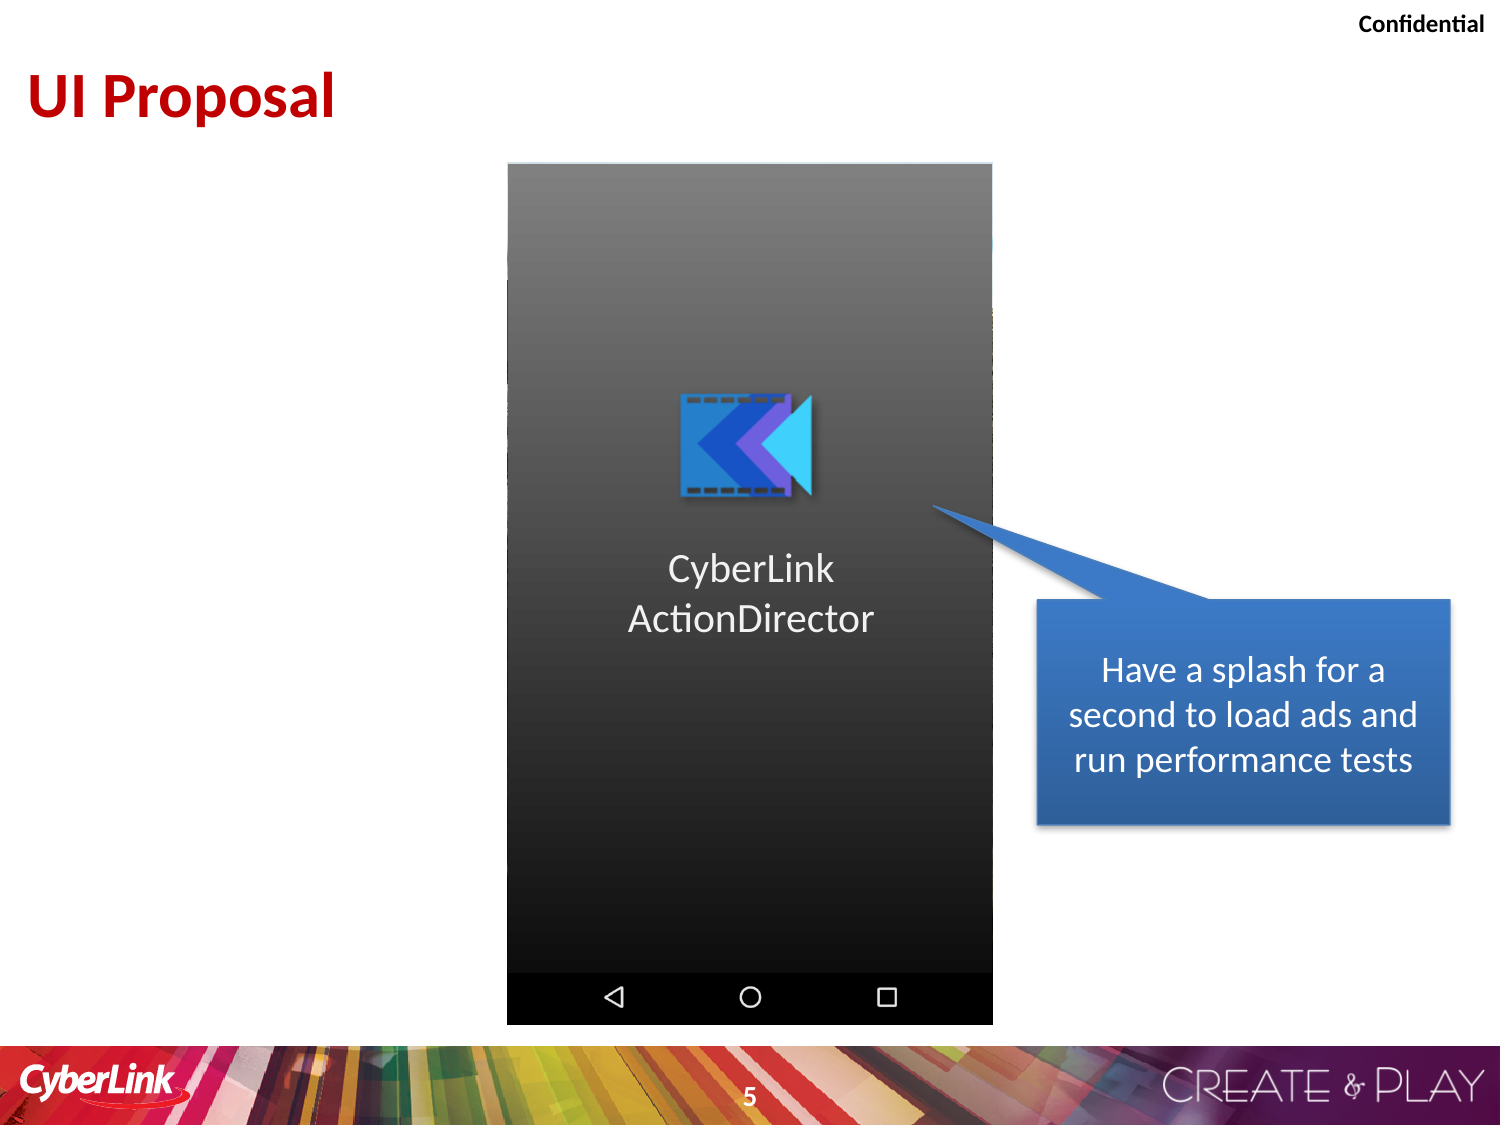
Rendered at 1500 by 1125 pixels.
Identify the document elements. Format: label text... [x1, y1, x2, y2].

picture [675, 384, 826, 508]
picture [0, 1046, 1500, 1125]
slide_number 5 [575, 1065, 925, 1125]
text_box Have a splash for a second to load ads and run performance tests [997, 526, 1451, 826]
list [507, 162, 993, 1026]
title UI Proposal [0, 45, 1425, 138]
